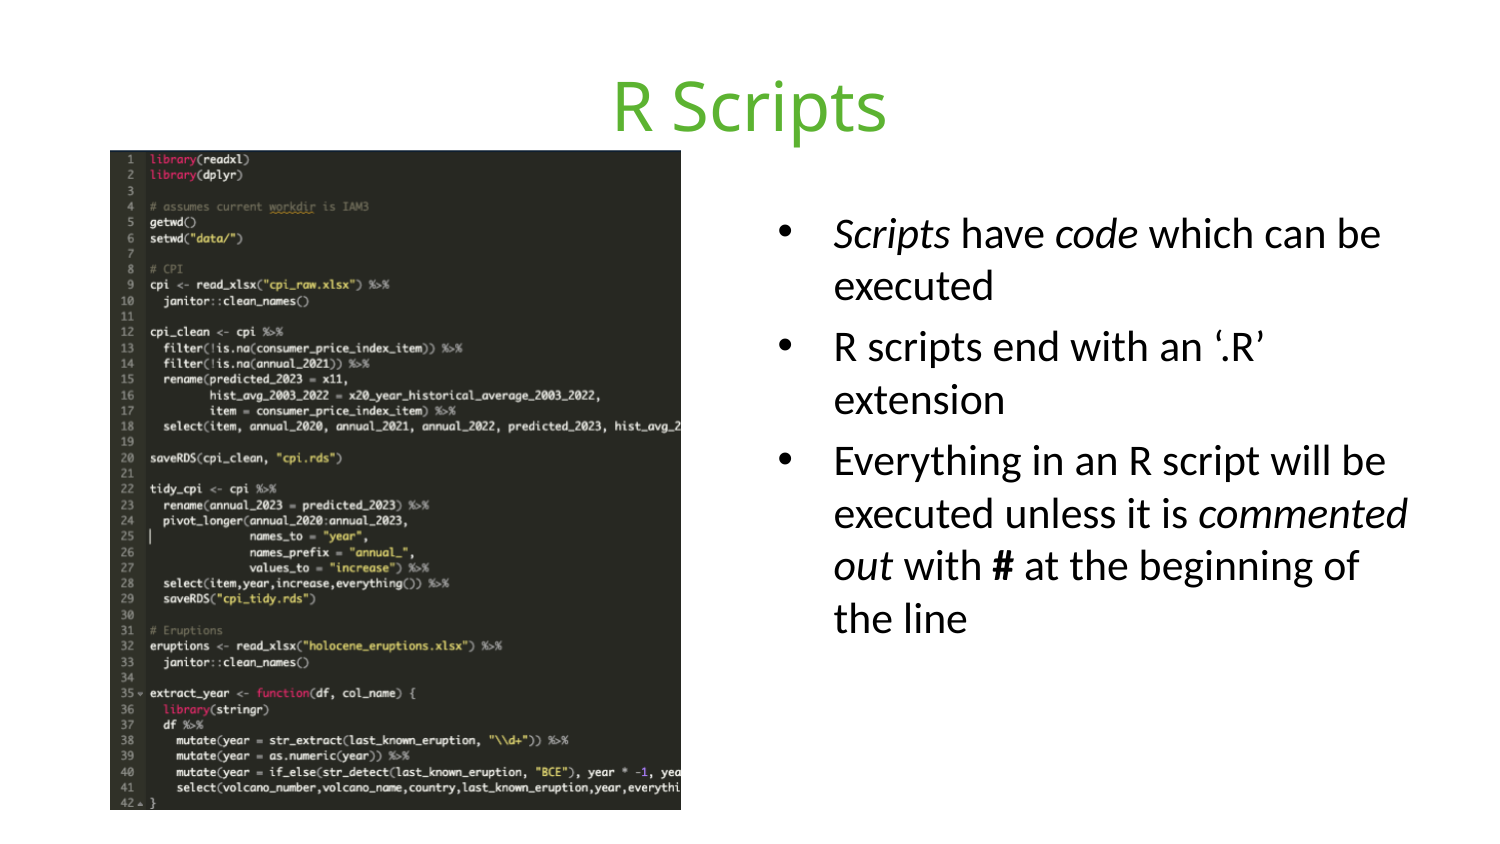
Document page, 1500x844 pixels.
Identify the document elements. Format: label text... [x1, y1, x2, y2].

list Scripts have code which can be executed R scripts end with an ‘.R’ extension Everything in an R script will be executed unless it is commented out with # at the beginning of the line [762, 196, 1425, 754]
title R Scripts [75, 33, 1425, 175]
picture [109, 149, 682, 811]
